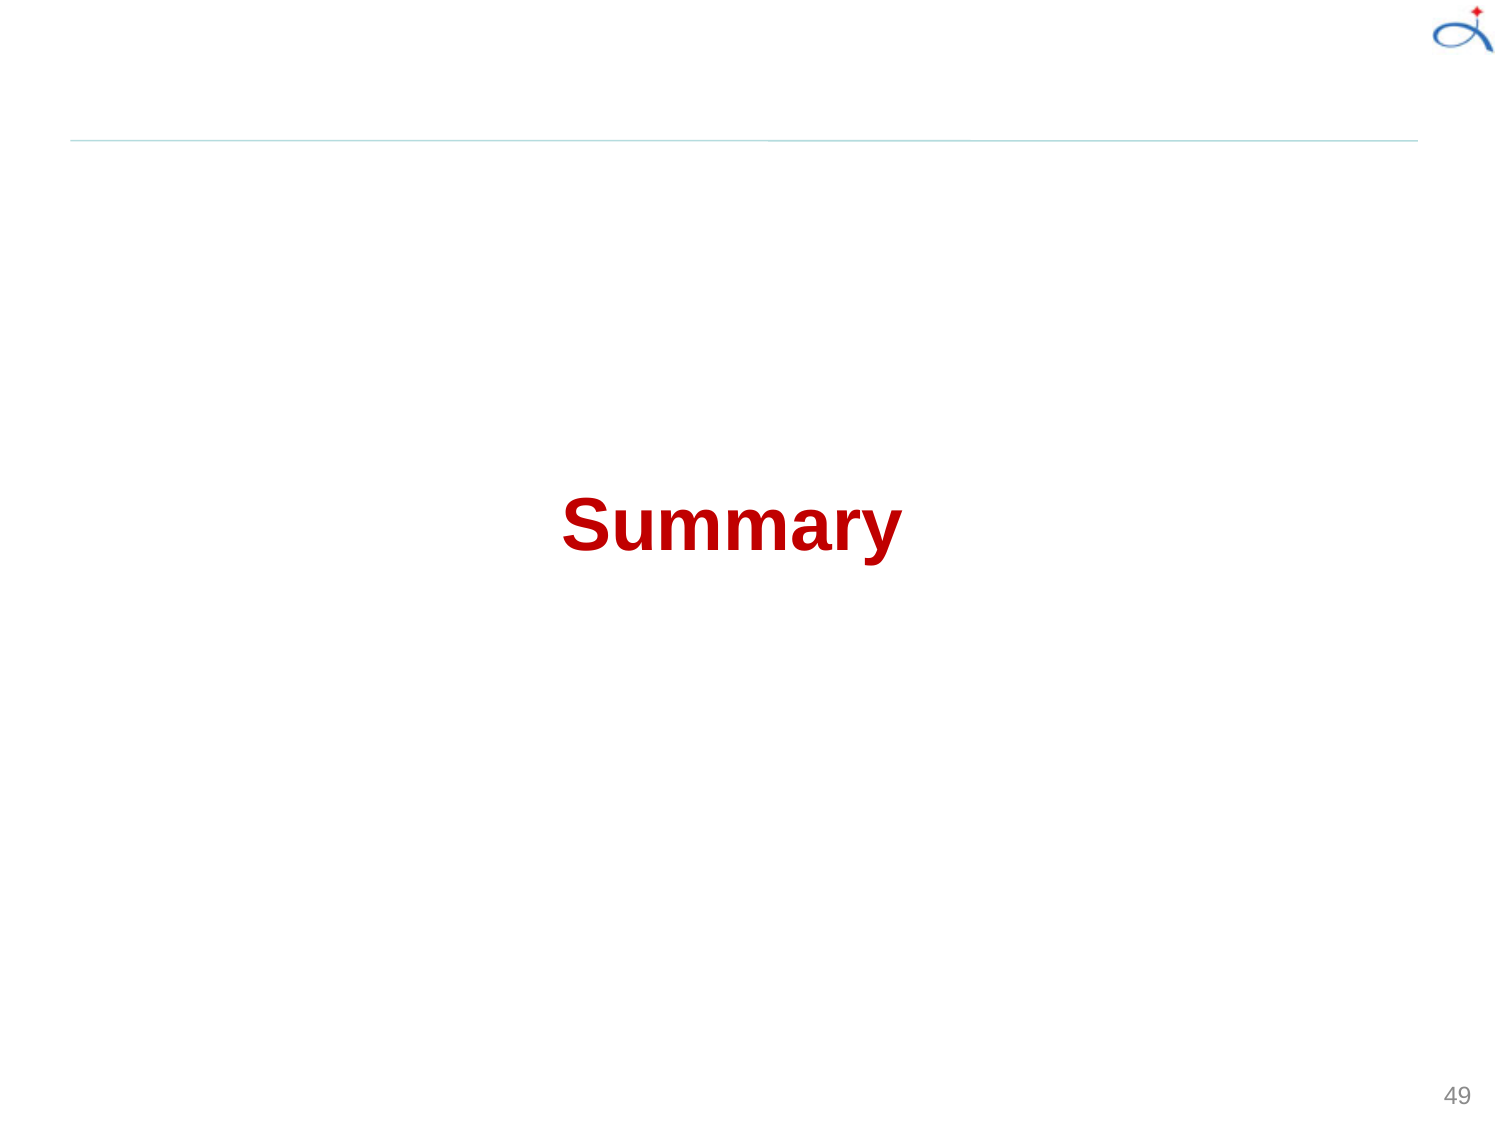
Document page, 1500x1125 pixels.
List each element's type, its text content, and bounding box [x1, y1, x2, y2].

picture [1432, 5, 1495, 55]
title Summary [46, 455, 1419, 587]
slide_number 49 [1136, 1065, 1487, 1125]
